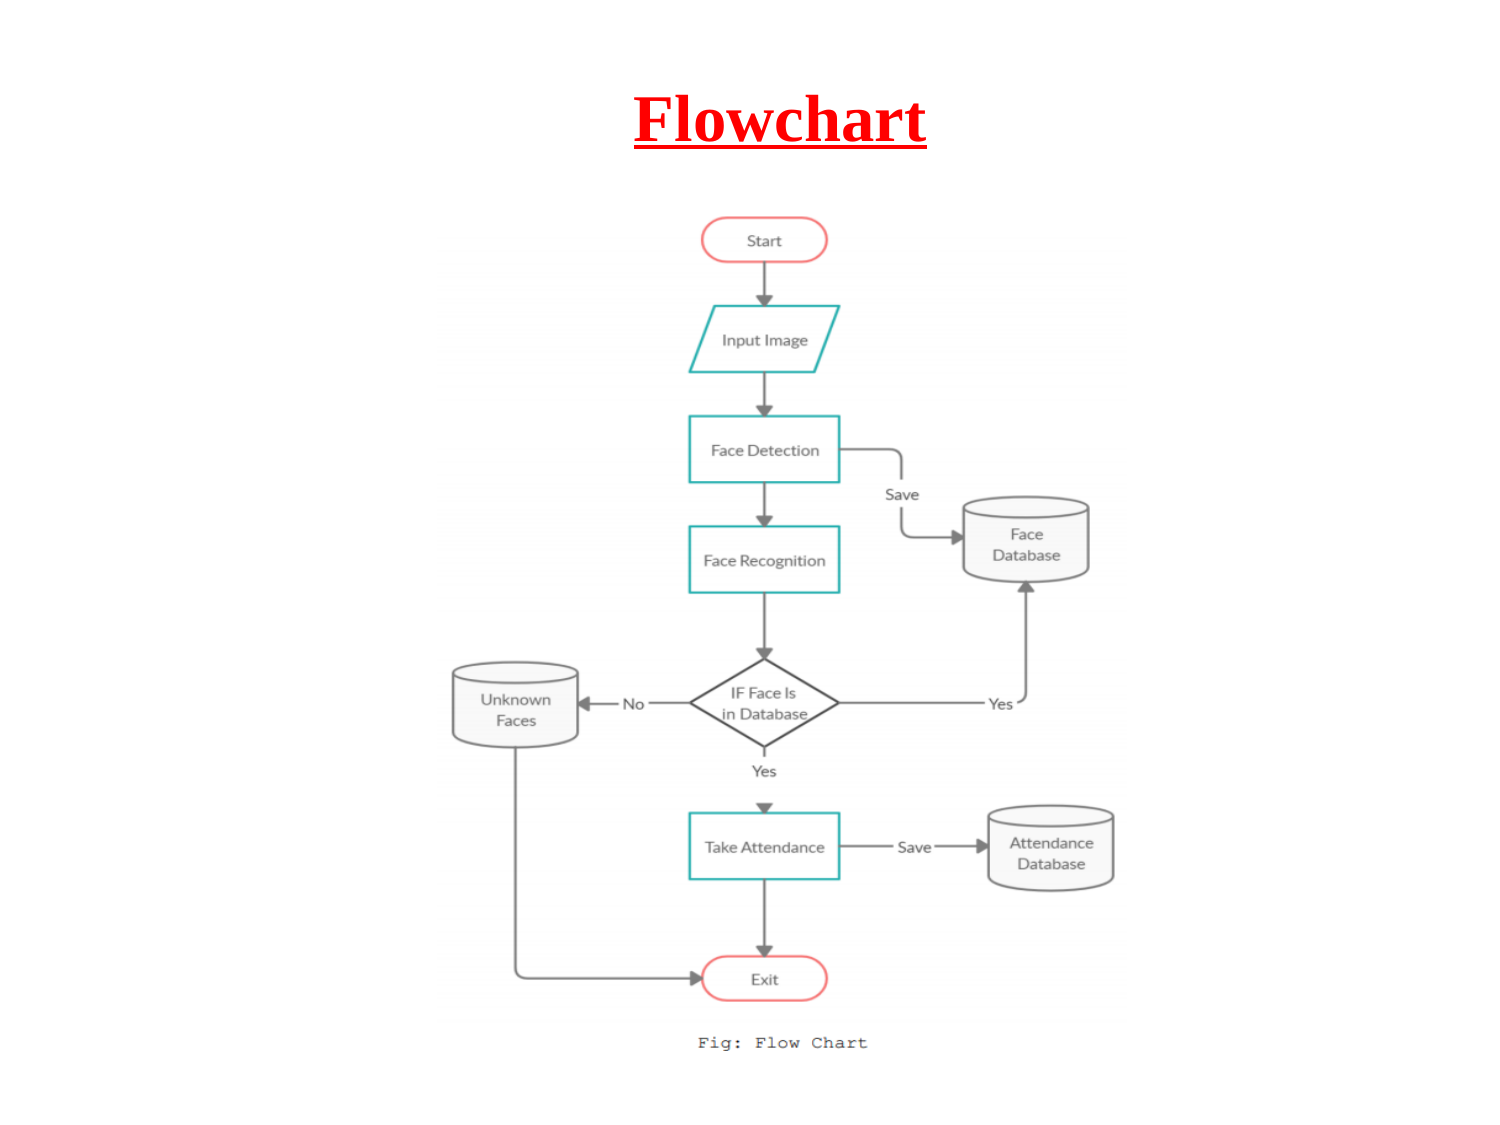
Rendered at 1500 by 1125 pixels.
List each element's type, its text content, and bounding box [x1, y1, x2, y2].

title Flowchart [149, 0, 1444, 241]
picture [437, 199, 1127, 1063]
